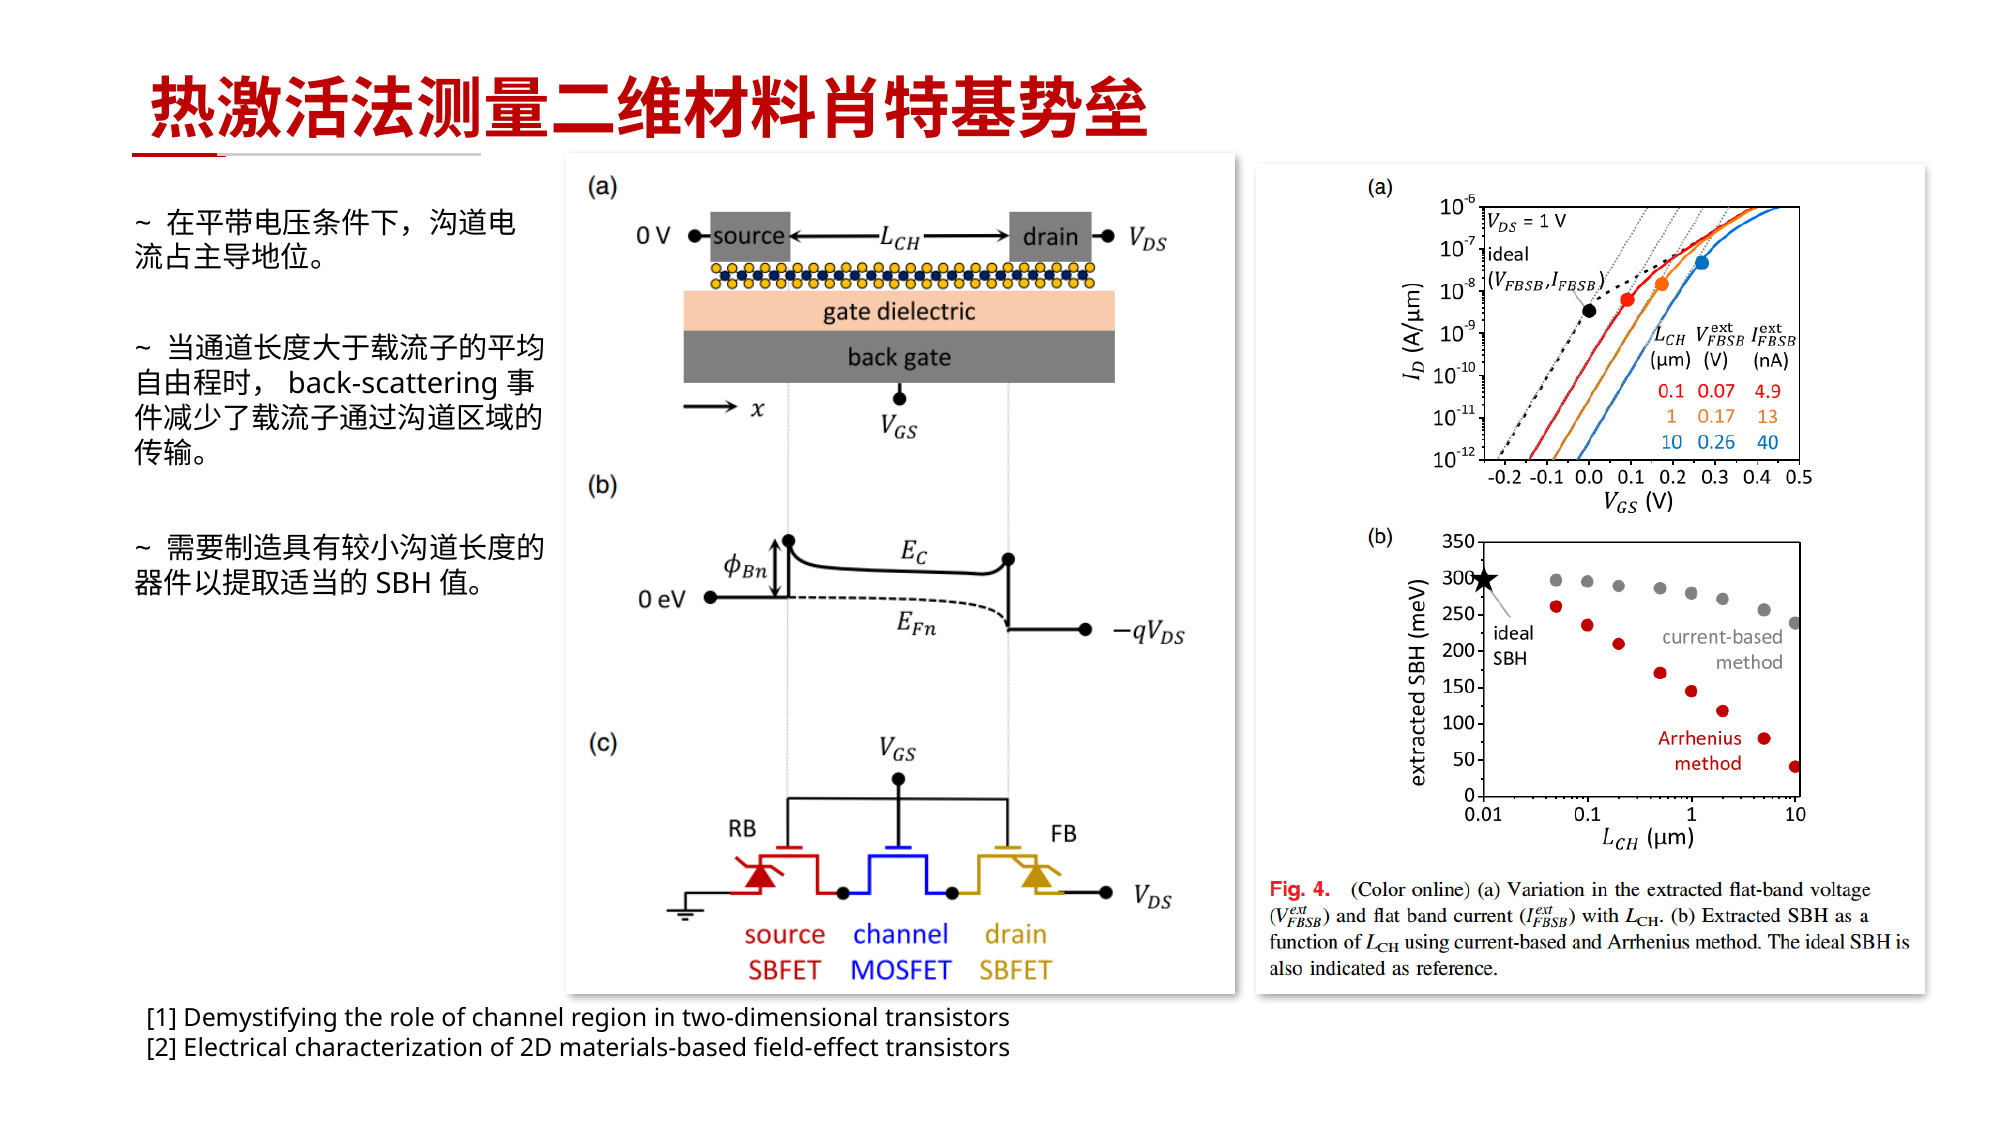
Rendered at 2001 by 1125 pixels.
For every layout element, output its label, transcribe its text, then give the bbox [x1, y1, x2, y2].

text_box [1] Demystifying the role of channel region in two-dimensional transistors [2] Electrical characterization of 2D materials-based field-effect transistors [131, 993, 1925, 1069]
text_box ~ 在平带电压条件下，沟道电流占主导地位。 [120, 196, 556, 282]
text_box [131, 58, 1703, 155]
text_box ~ 需要制造具有较小沟道长度的器件以提取适当的SBH值。 [120, 522, 566, 607]
picture [1256, 164, 1925, 994]
text_box ~ 当通道长度大于载流子的平均自由程时，back-scattering事件减少了载流子通过沟道区域的传输。 [120, 322, 566, 478]
picture [566, 155, 1235, 994]
